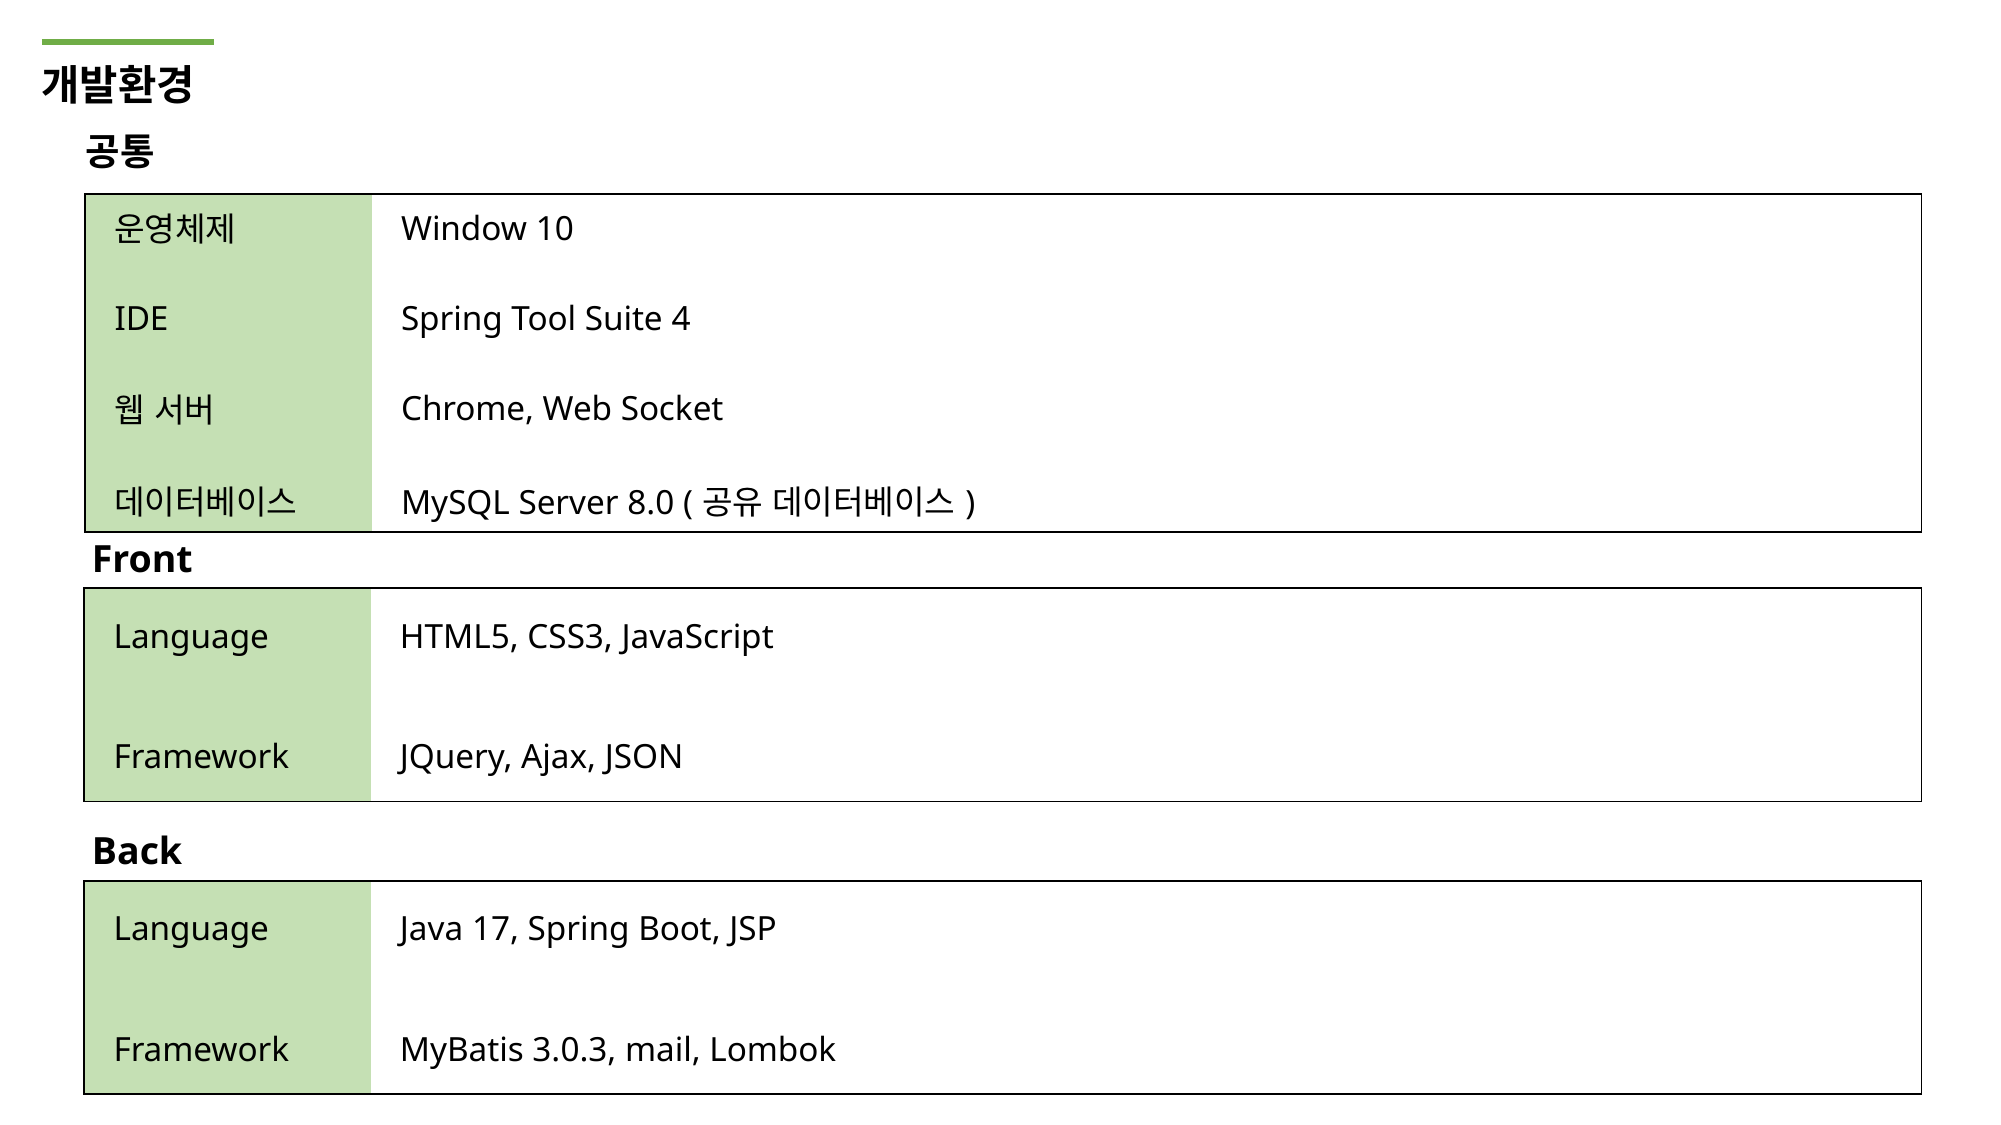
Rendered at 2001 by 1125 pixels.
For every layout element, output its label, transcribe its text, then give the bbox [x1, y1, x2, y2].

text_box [26, 42, 623, 118]
table_cell Framework [85, 682, 371, 801]
table_cell 데이터베이스 [86, 440, 372, 531]
table_cell MyBatis 3.0.3, mail, Lombok [371, 975, 1921, 1093]
table_header Window 10 [372, 195, 1921, 260]
table_header Java 17, Spring Boot, JSP [371, 882, 1921, 975]
table_cell Chrome, Web Socket [372, 348, 1921, 440]
table_cell Framework [85, 975, 371, 1093]
table_header Language [85, 589, 371, 682]
table_header HTML5, CSS3, JavaScript [371, 589, 1921, 682]
text_box Front [77, 527, 220, 587]
text_box Back [77, 819, 220, 880]
table_cell MySQL Server 8.0 (공유 데이터베이스) [372, 440, 1921, 531]
table_cell JQuery, Ajax, JSON [371, 682, 1921, 801]
text_box 공통 [71, 120, 214, 181]
table_header 운영체제 [86, 195, 372, 260]
table_cell Spring Tool Suite 4 [372, 260, 1921, 348]
table_cell 웹 서버 [86, 348, 372, 440]
table_cell IDE [86, 260, 372, 348]
table_header Language [85, 882, 371, 975]
